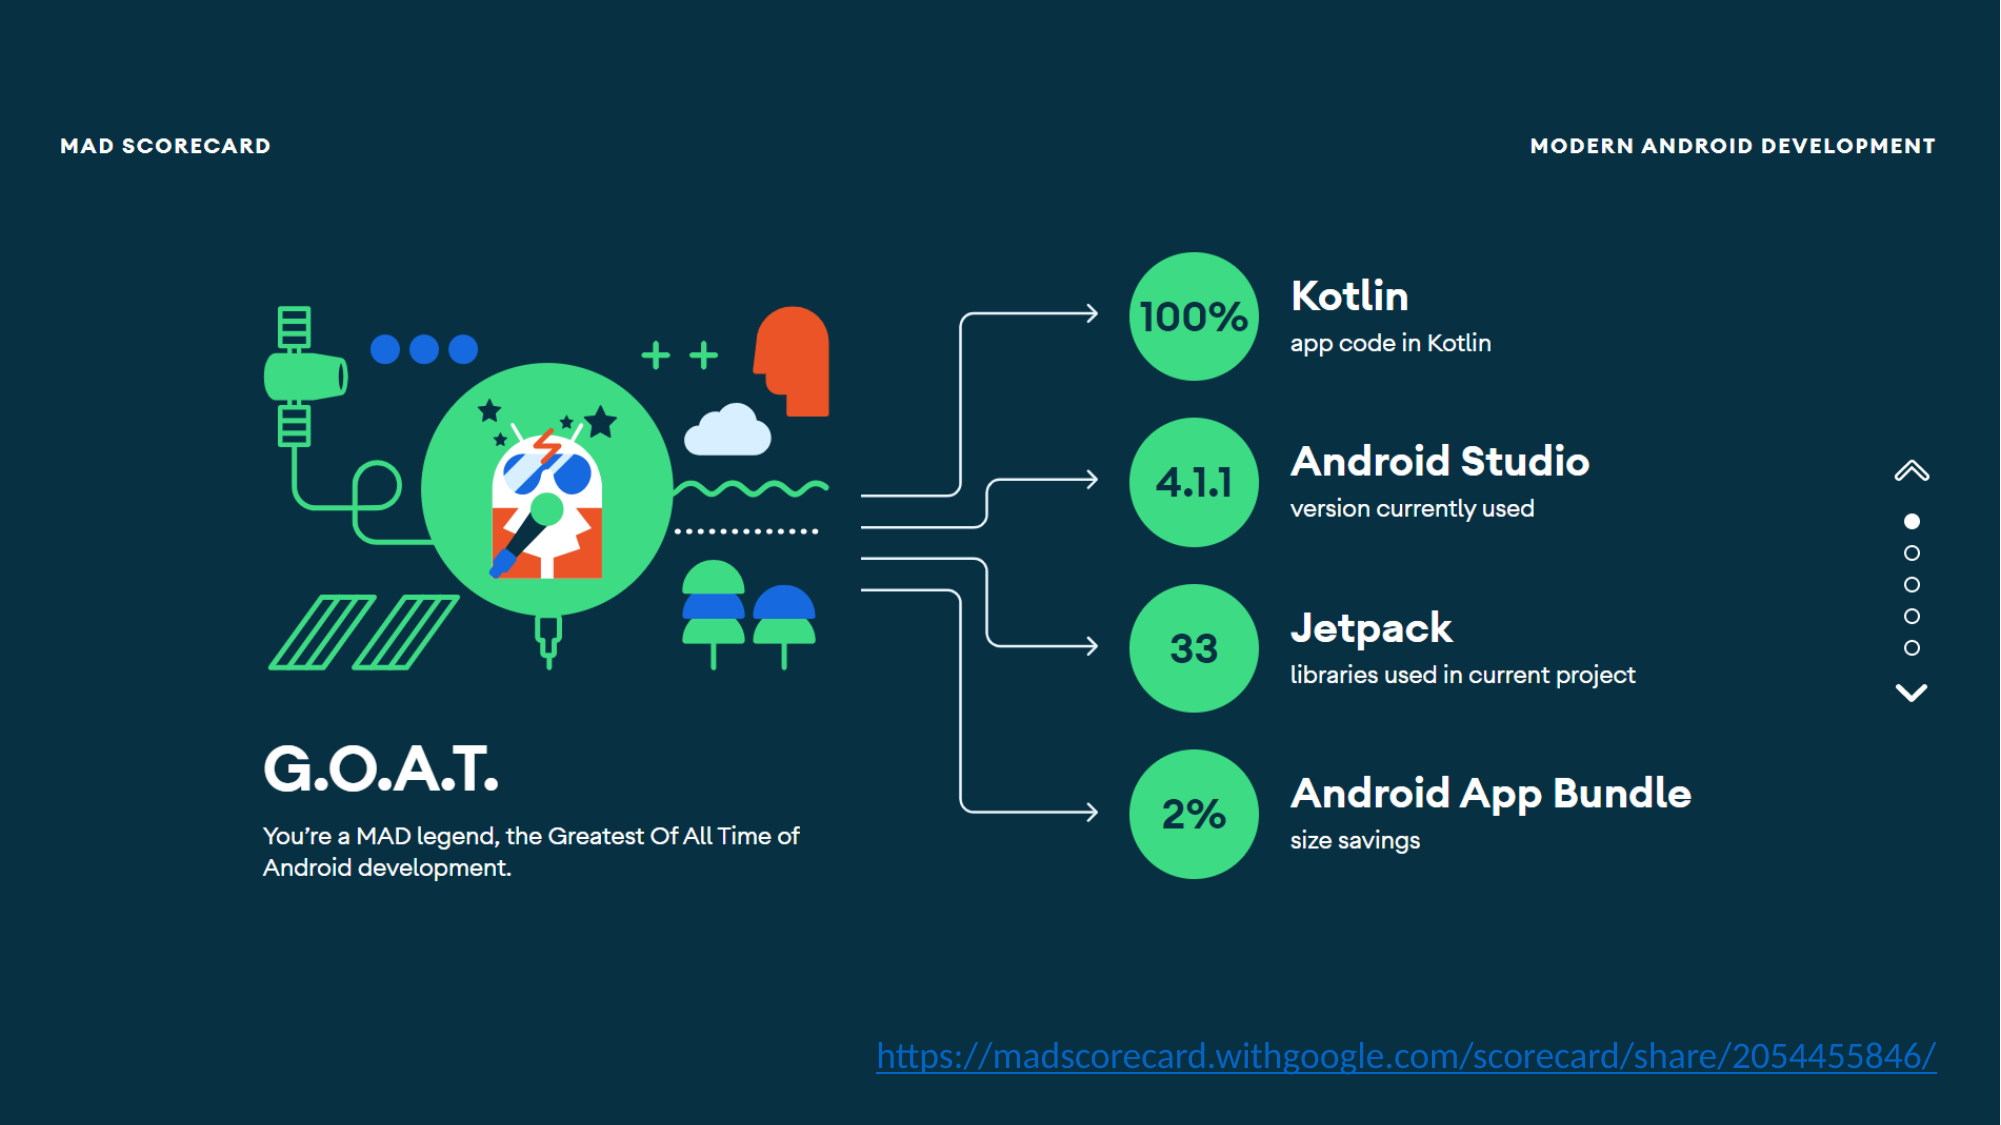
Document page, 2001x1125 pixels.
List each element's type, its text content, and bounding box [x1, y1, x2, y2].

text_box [0, 70, 2000, 1055]
text_box https://madscorecard.withgoogle.com/scorecard/share/2054455846/ [861, 1055, 1962, 1084]
